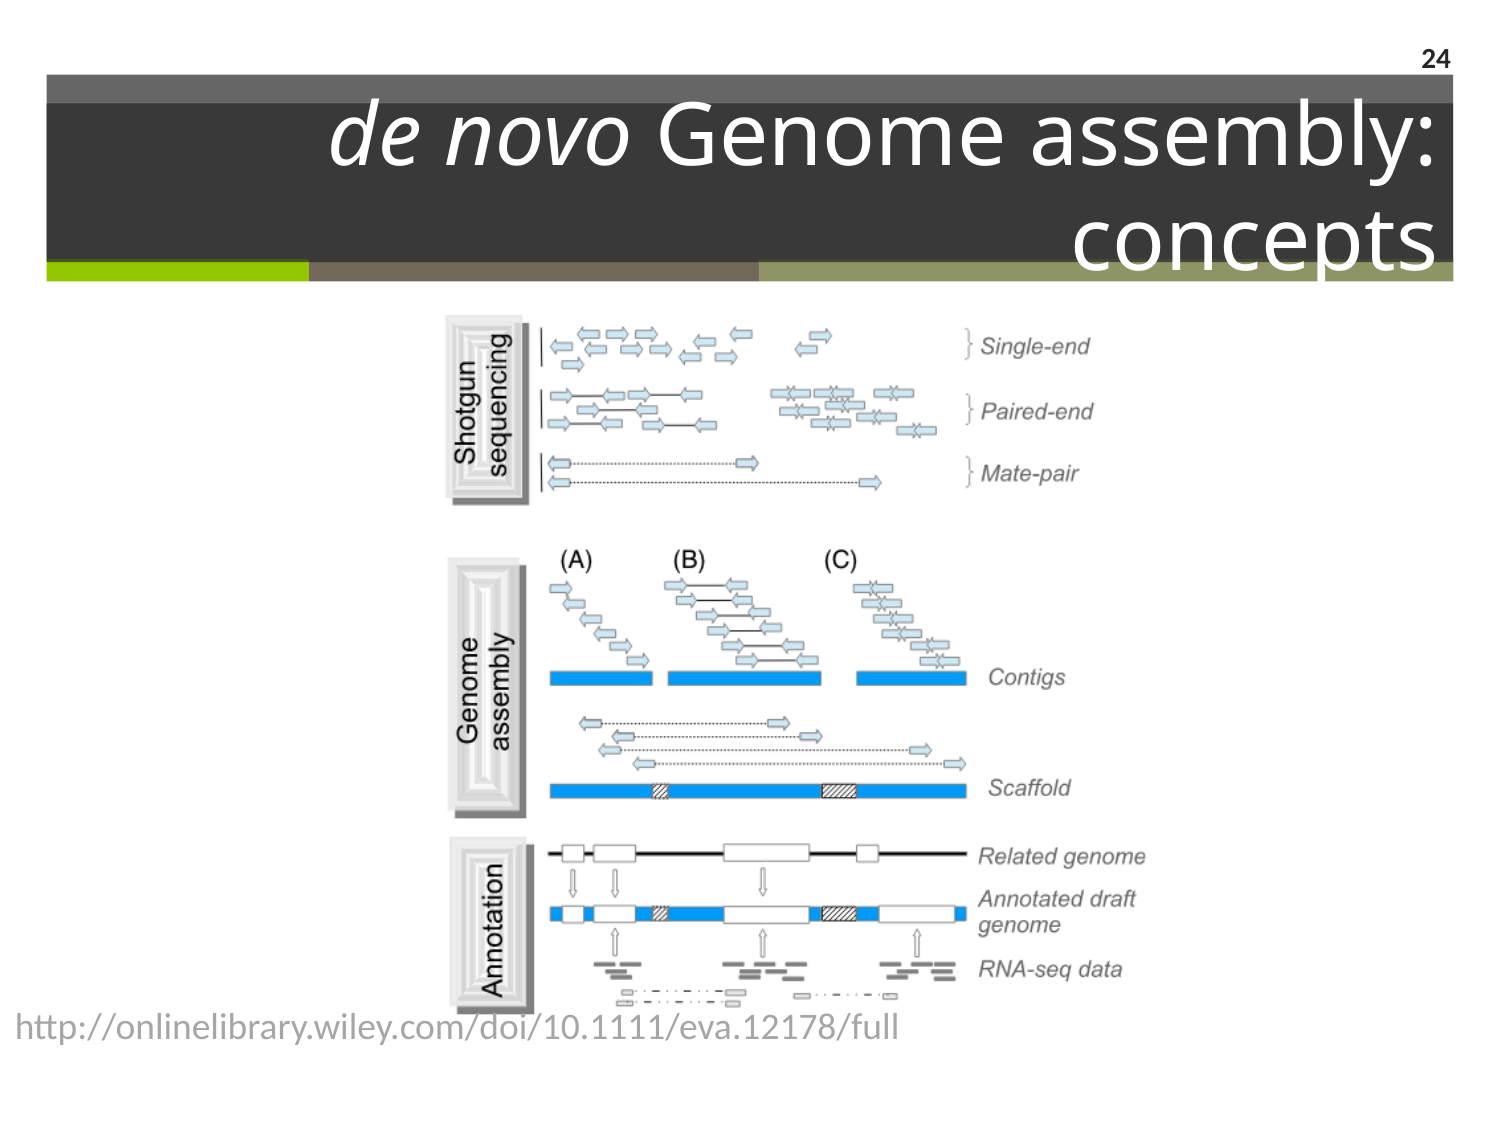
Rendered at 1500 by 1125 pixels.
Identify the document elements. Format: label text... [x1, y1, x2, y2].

title de novo Genome assembly: concepts [46, 103, 1454, 263]
picture [430, 302, 1178, 1026]
text_box http://onlinelibrary.wiley.com/doi/10.1111/eva.12178/full [0, 994, 1091, 1055]
slide_number 24 [1362, 27, 1466, 87]
